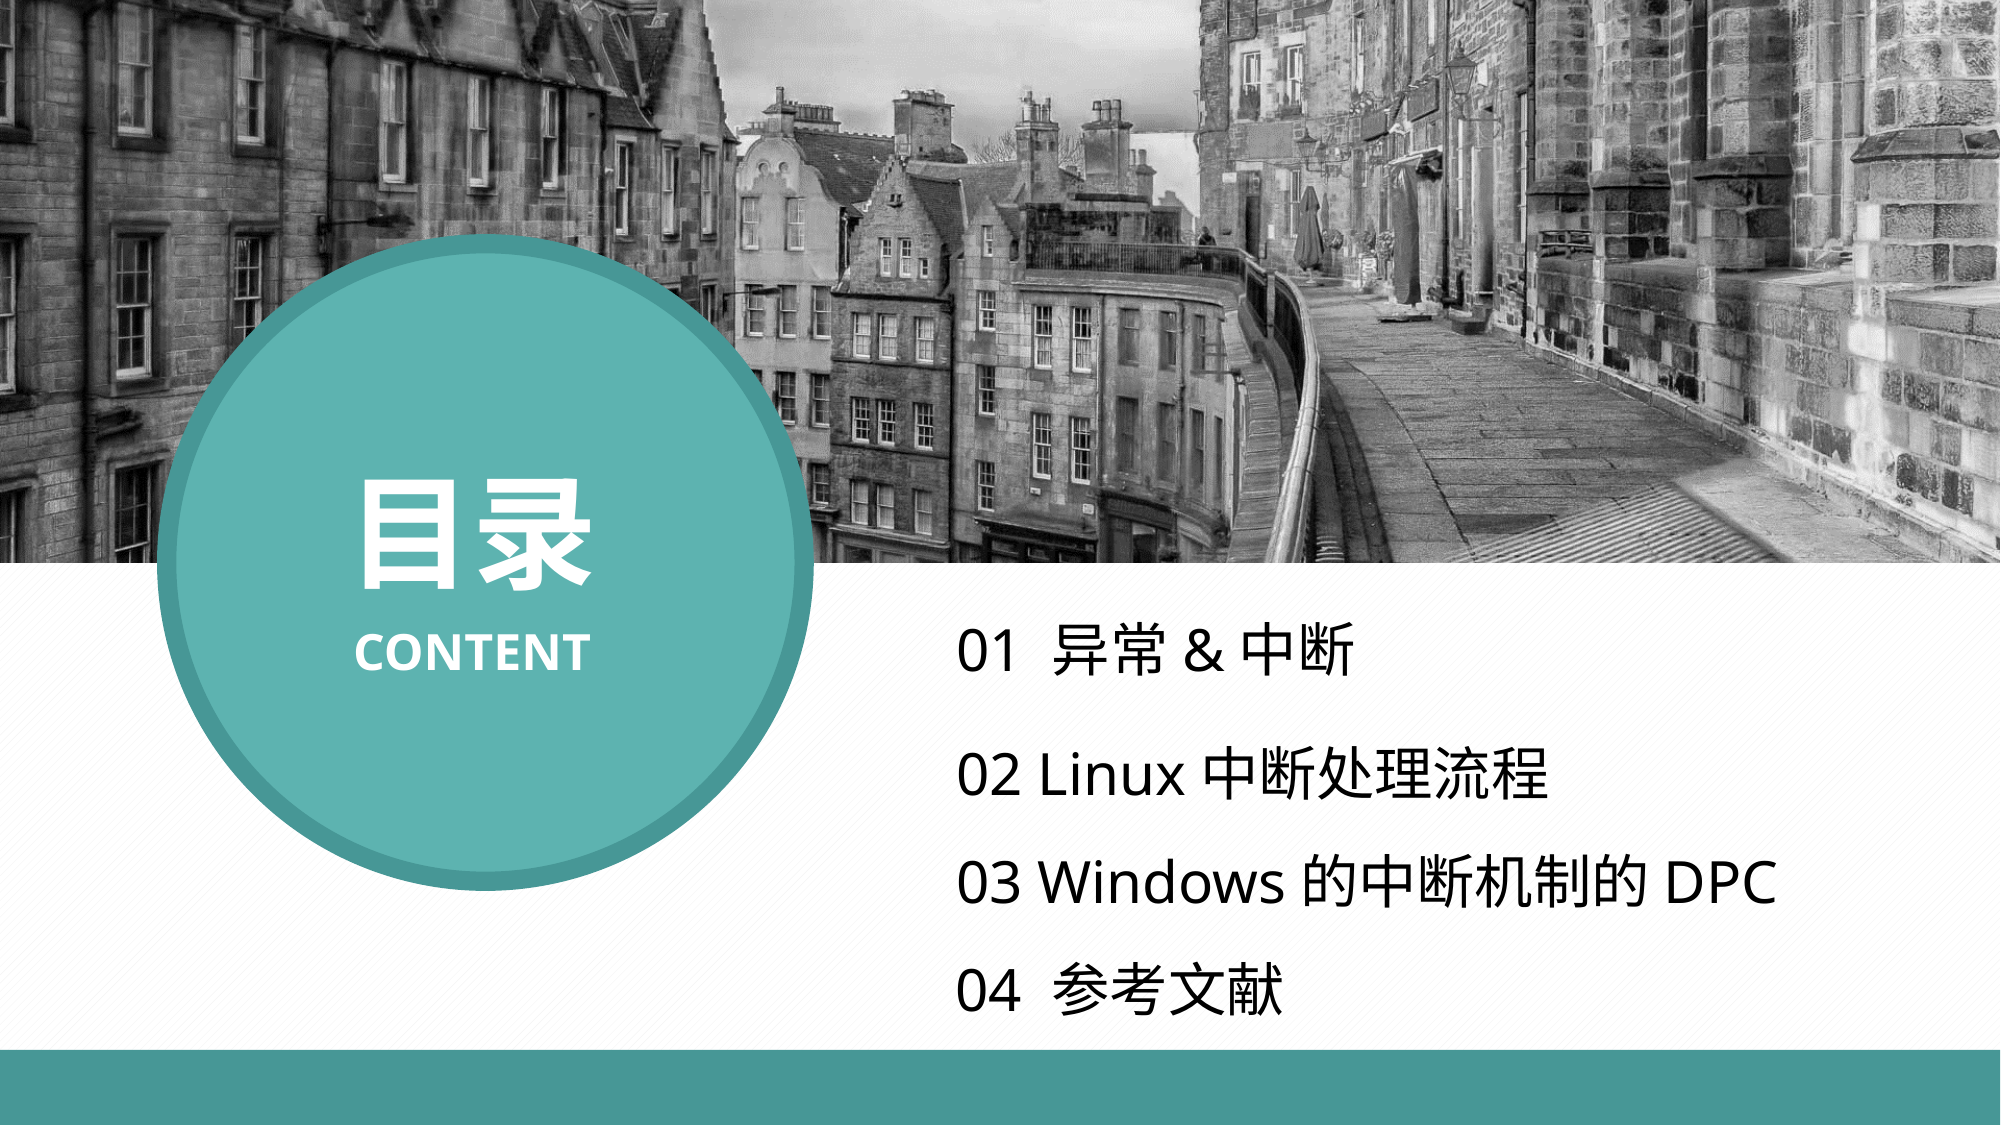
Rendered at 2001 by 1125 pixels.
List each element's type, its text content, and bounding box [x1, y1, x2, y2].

list 目录 CONTENT [325, 464, 620, 614]
list 02 Linux中断处理流程 [941, 737, 1655, 815]
list 03 Windows的中断机制的DPC [941, 845, 1858, 922]
picture [0, 0, 2000, 563]
text_box 04 参考文献 [941, 953, 1462, 1030]
list 01 异常&中断 [941, 614, 1655, 691]
